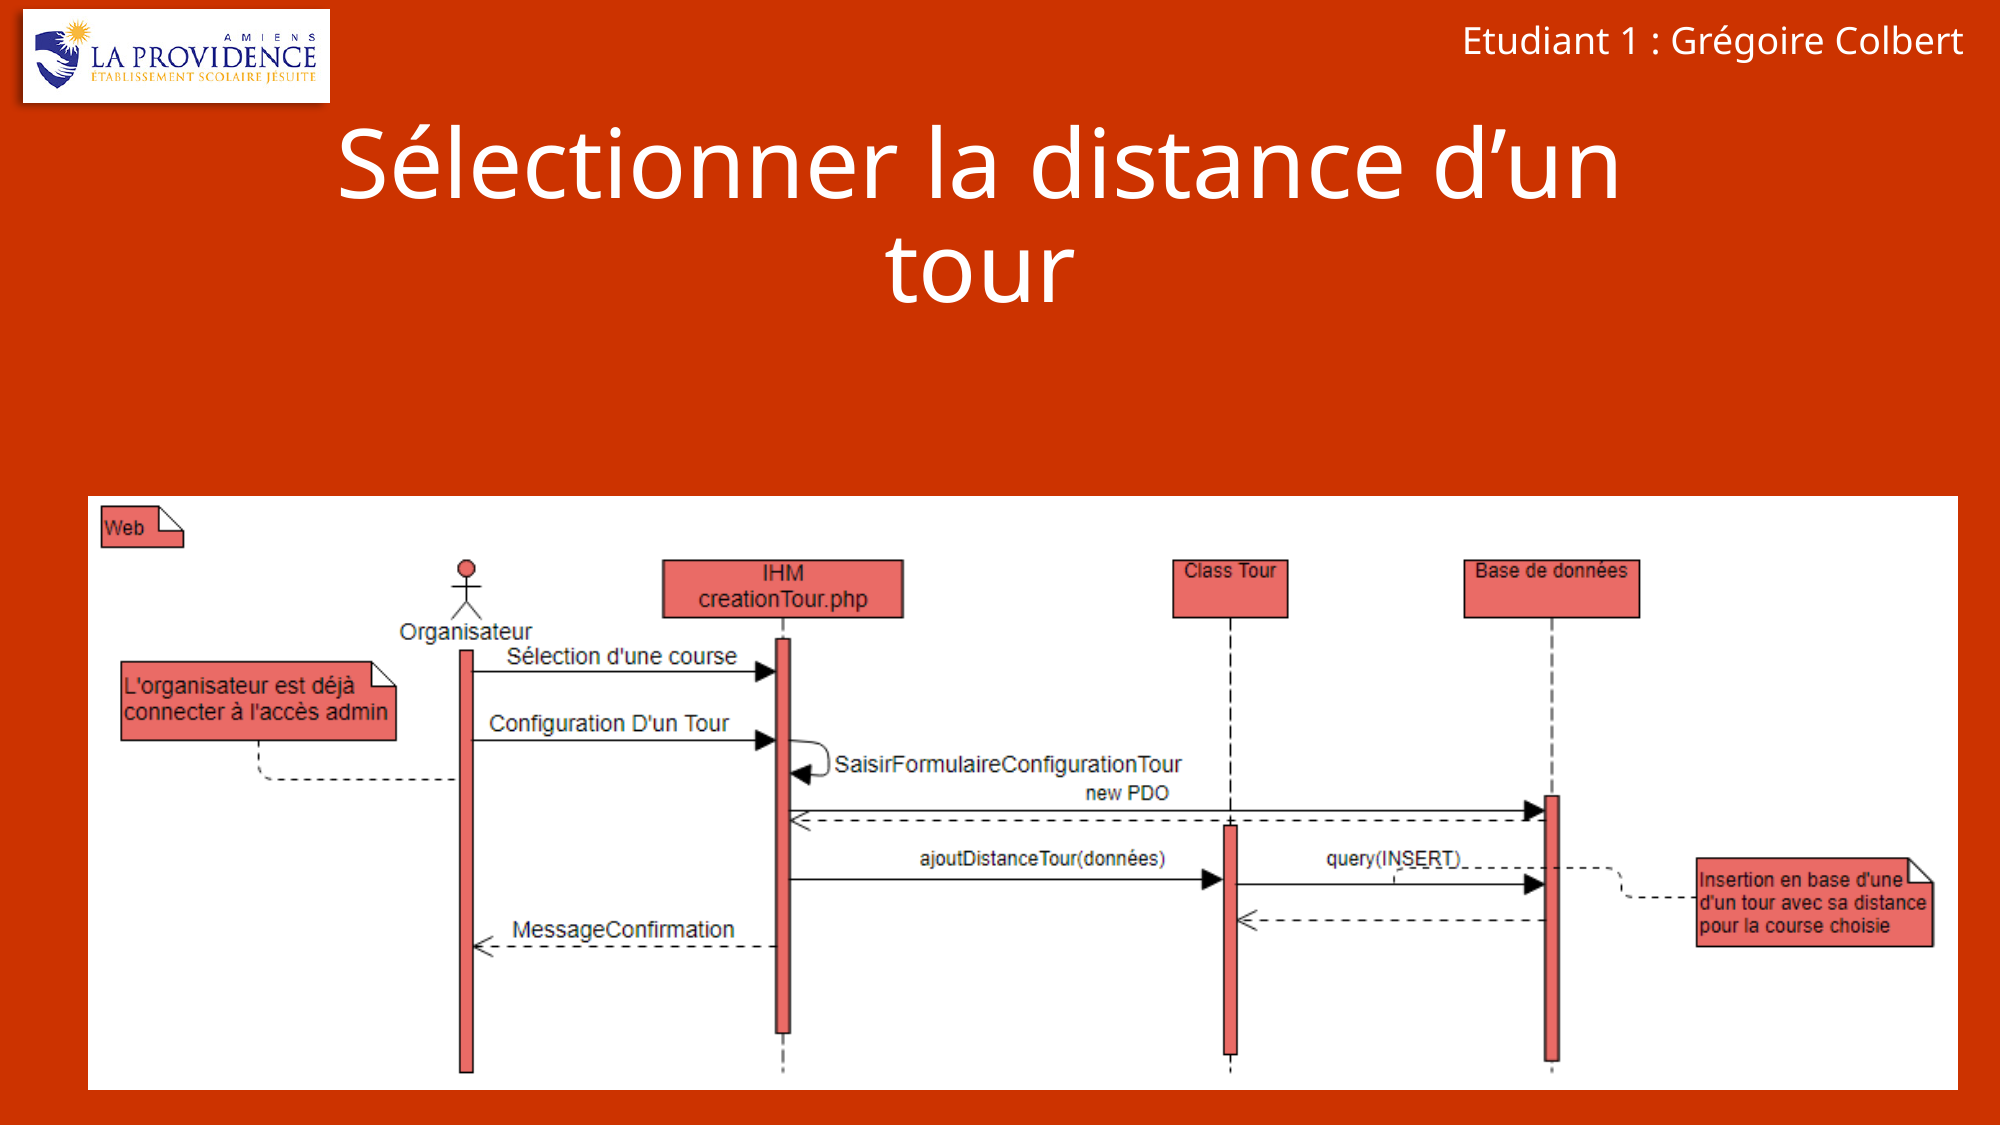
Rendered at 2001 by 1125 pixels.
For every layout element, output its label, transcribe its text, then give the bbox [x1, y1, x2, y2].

picture [23, 9, 330, 103]
text_box [980, 189, 1464, 250]
picture [88, 496, 1958, 1090]
title Sélectionner la distance d’un tour [230, 108, 1731, 332]
text_box Etudiant 1 : Grégoire Colbert [1369, 9, 2000, 70]
